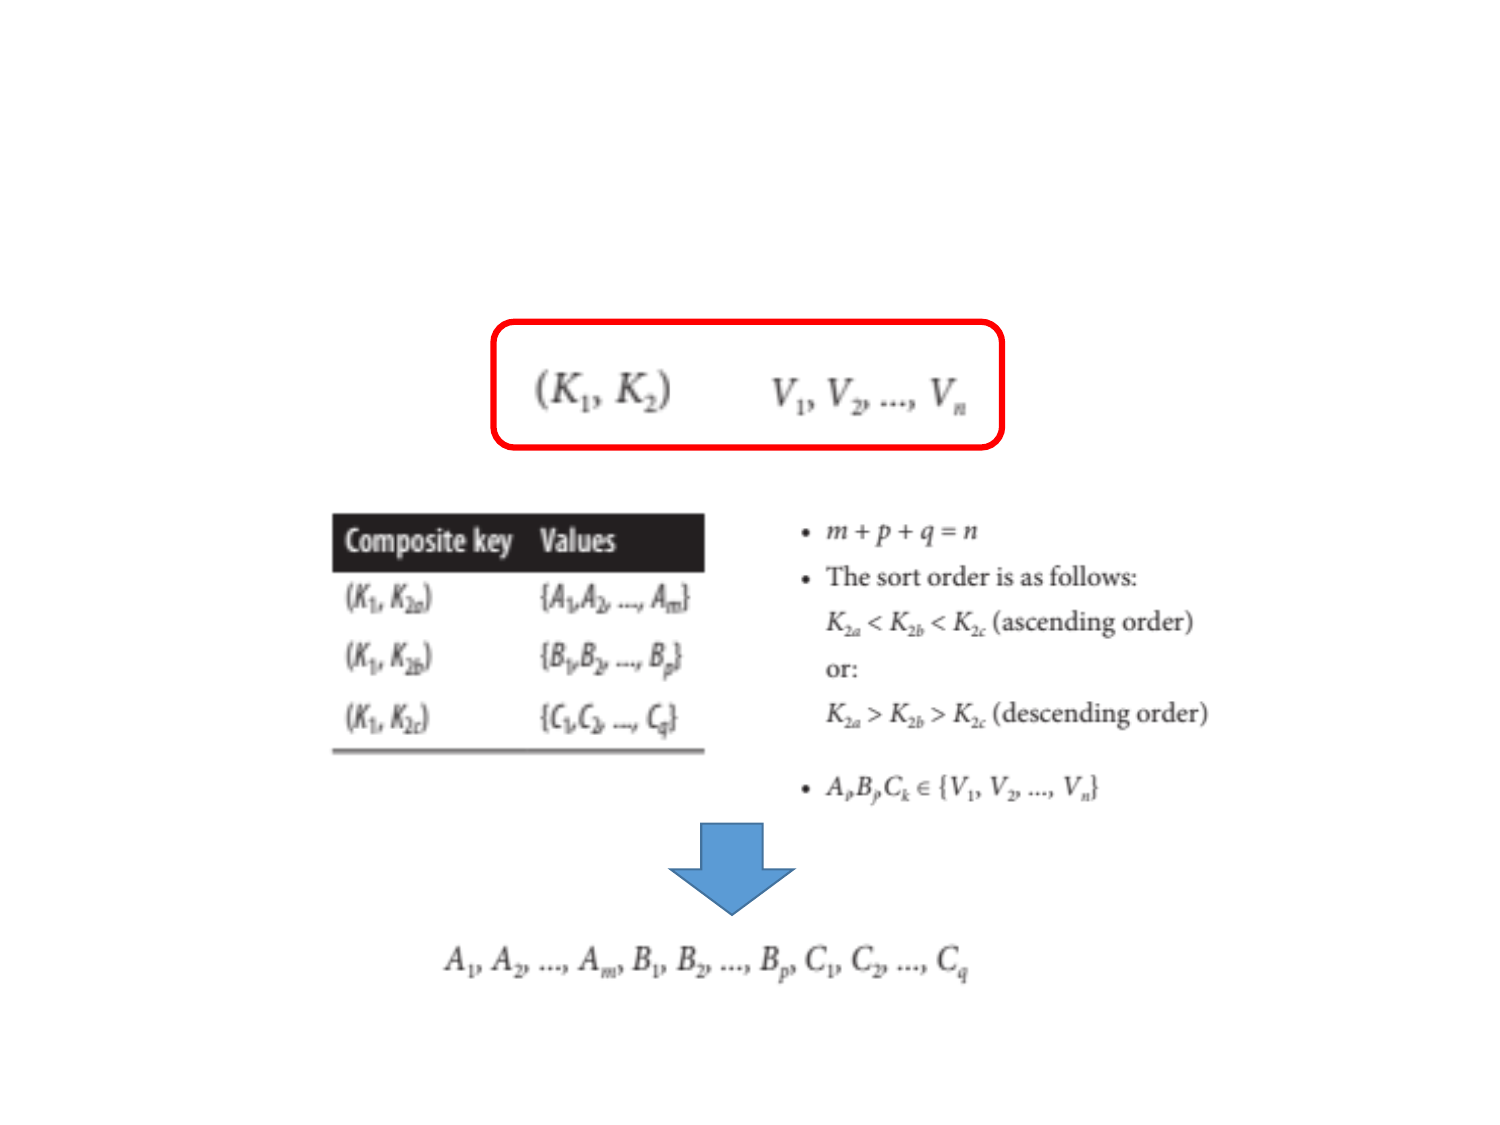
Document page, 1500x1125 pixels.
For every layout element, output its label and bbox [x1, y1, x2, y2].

picture [749, 364, 981, 442]
picture [792, 517, 1211, 814]
picture [432, 926, 1002, 987]
picture [530, 364, 671, 424]
text_box [667, 822, 797, 917]
picture [313, 497, 721, 770]
text_box [492, 320, 1004, 449]
